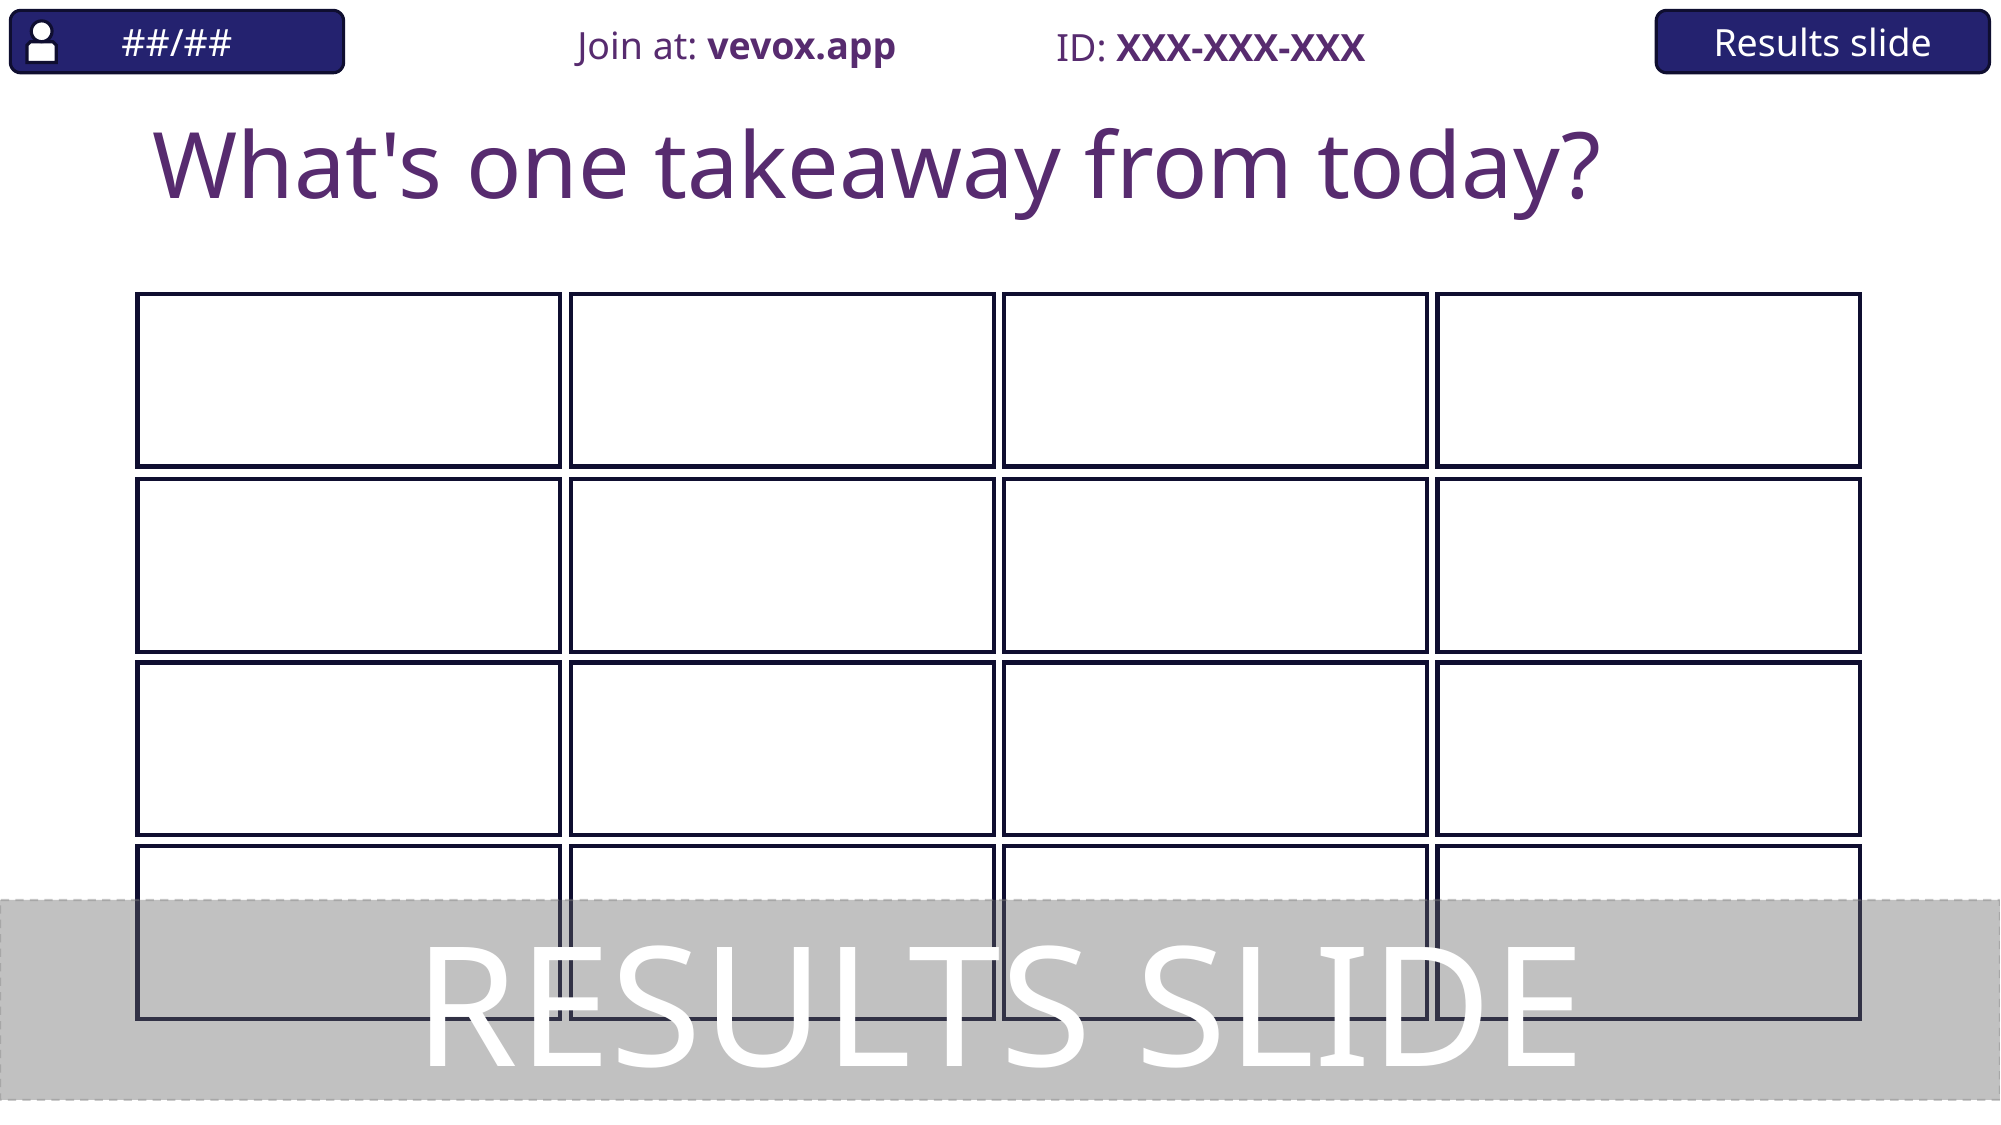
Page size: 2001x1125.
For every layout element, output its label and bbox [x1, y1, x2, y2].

text_box [569, 292, 995, 468]
text_box [136, 292, 562, 468]
text_box [1436, 661, 1862, 837]
text_box [136, 661, 562, 837]
title [137, 59, 1863, 278]
text_box [562, 14, 959, 75]
text_box [569, 661, 995, 837]
text_box [1436, 478, 1862, 654]
text_box [1436, 292, 1862, 468]
text_box [1003, 478, 1429, 654]
text_box [1003, 661, 1429, 837]
text_box [1003, 292, 1429, 468]
text_box [1654, 8, 1992, 75]
text_box [0, 844, 2000, 1102]
text_box [1041, 16, 1438, 77]
text_box [8, 8, 346, 75]
text_box [569, 478, 995, 654]
text_box [136, 478, 562, 654]
list [137, 294, 1863, 900]
